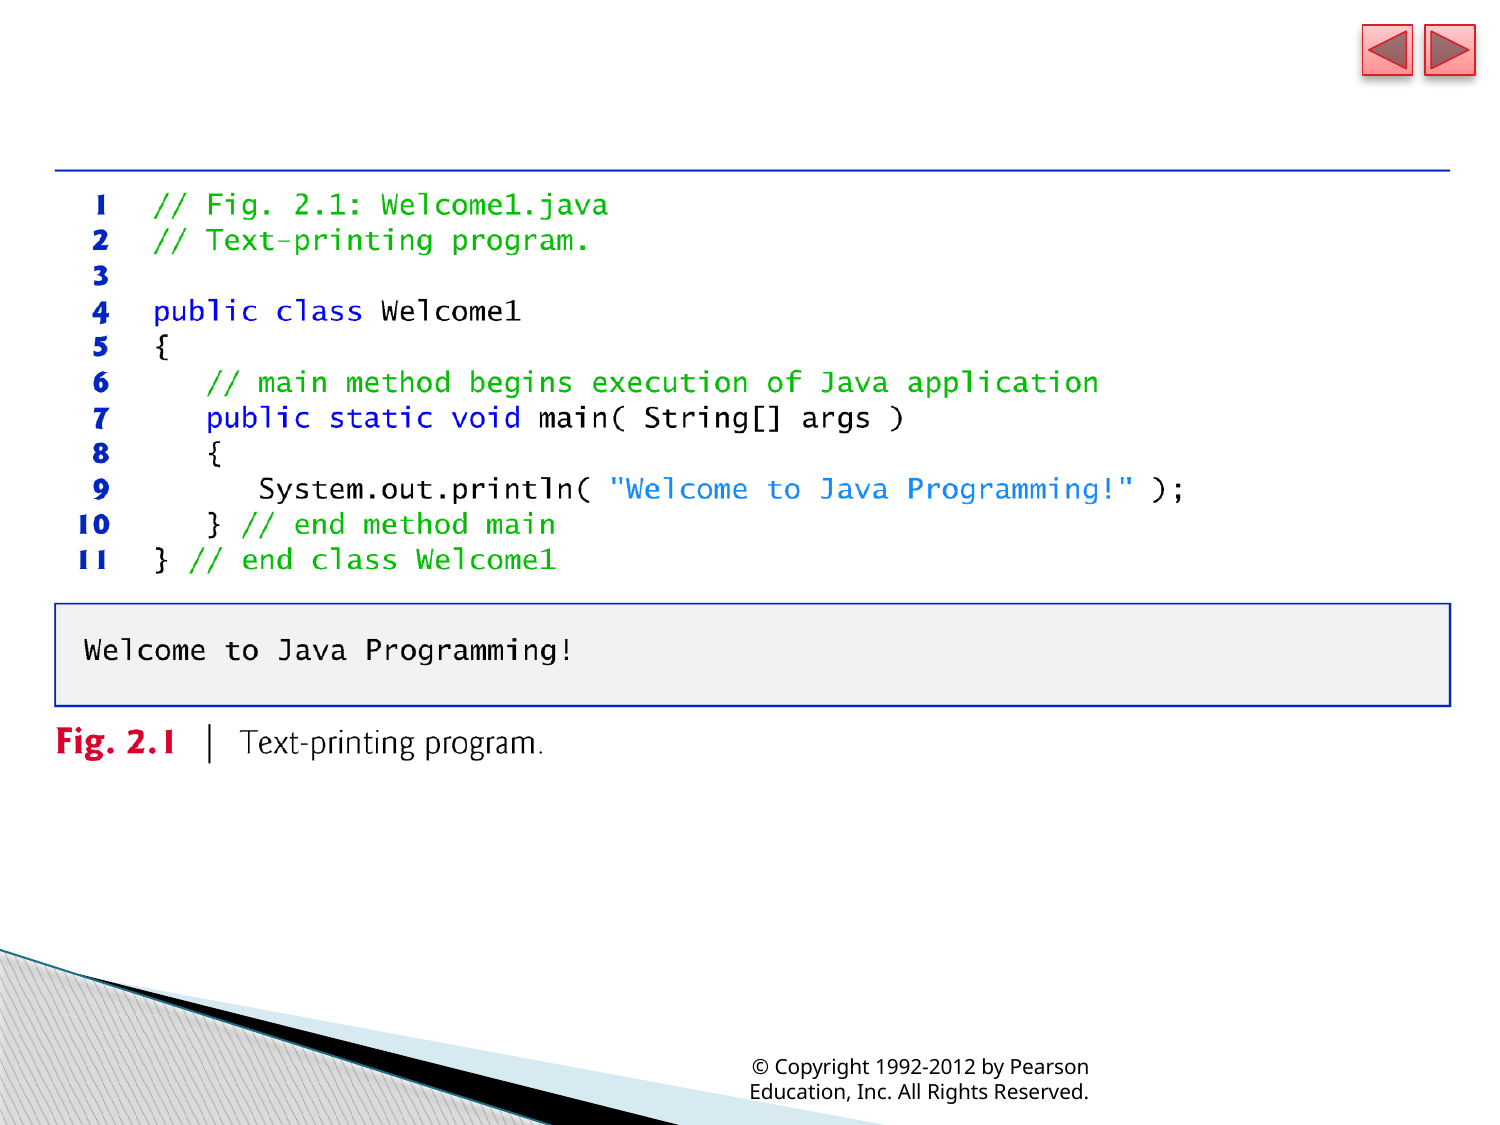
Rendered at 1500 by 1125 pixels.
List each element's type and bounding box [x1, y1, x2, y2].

picture [0, 106, 1475, 1125]
